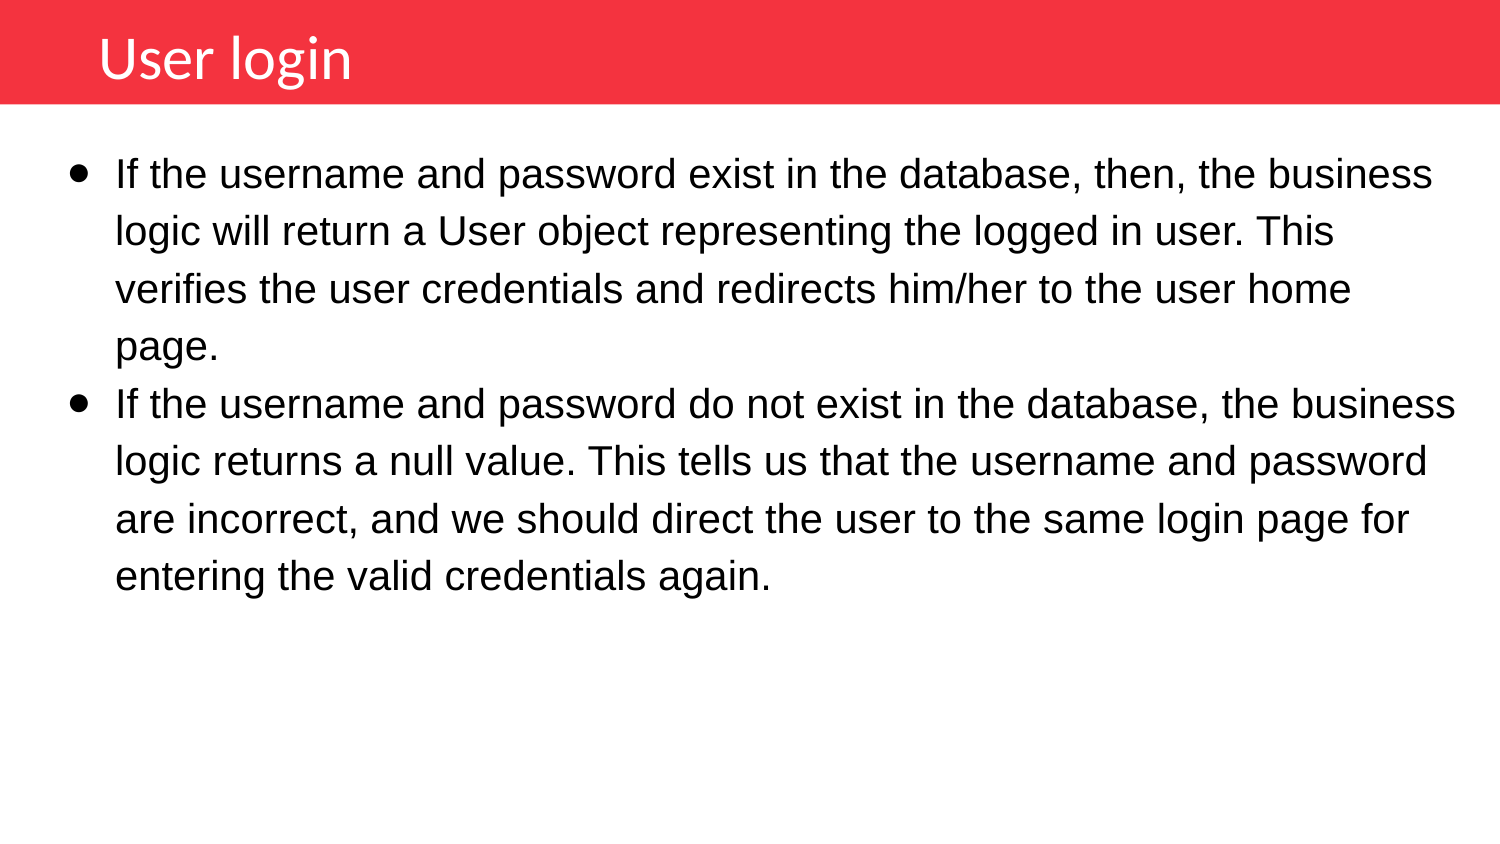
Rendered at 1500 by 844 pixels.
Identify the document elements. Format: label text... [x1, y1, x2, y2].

text_box [0, 0, 1500, 105]
text_box User login [83, 2, 1289, 123]
text_box If the username and password exist in the database, then, the business logic will return a User object representing the logged in user. This verifies the user credentials and redirects him/her to the user home page. If the username and password do not exist in the database, the business logic returns a null value. This tells us that the username and password are incorrect, and we should direct the user to the same login page for entering the valid credentials again. [25, 123, 1475, 820]
